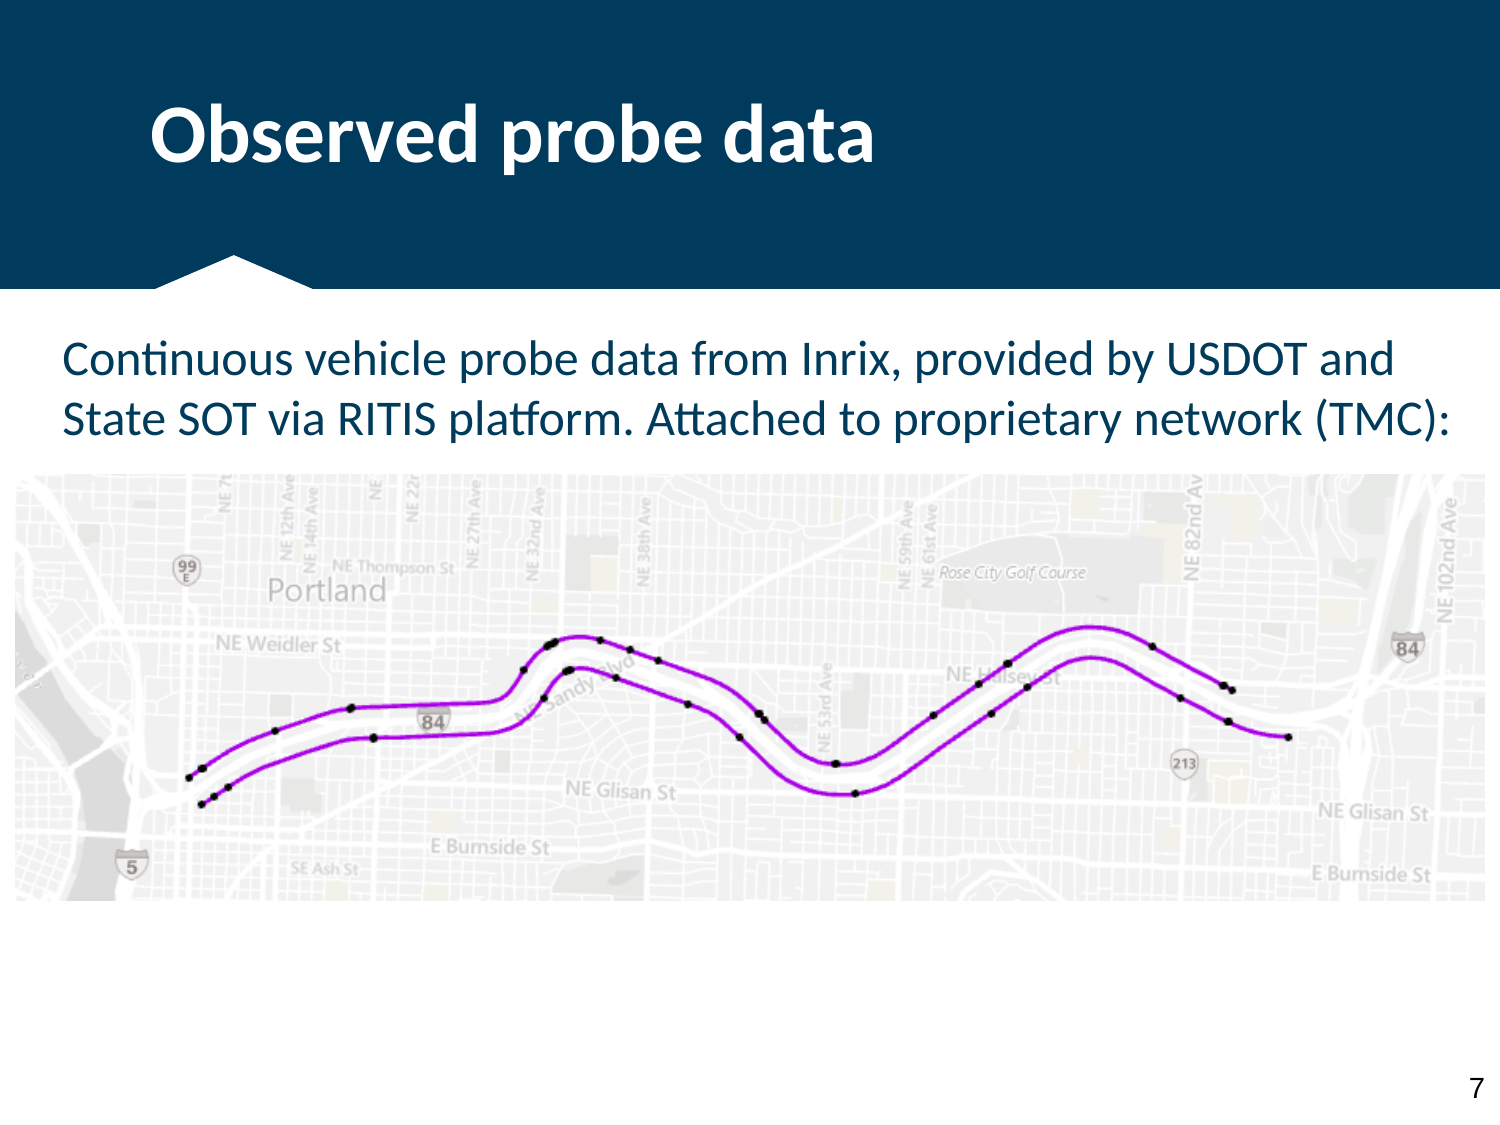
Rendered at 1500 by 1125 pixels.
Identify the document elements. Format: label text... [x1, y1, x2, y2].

picture [0, 0, 1500, 1125]
list Continuous vehicle probe data from Inrix, provided by USDOT and State SOT via RITIS platform. Attached to proprietary network (TMC): [62, 324, 1463, 438]
title Observed probe data [150, 78, 1271, 192]
